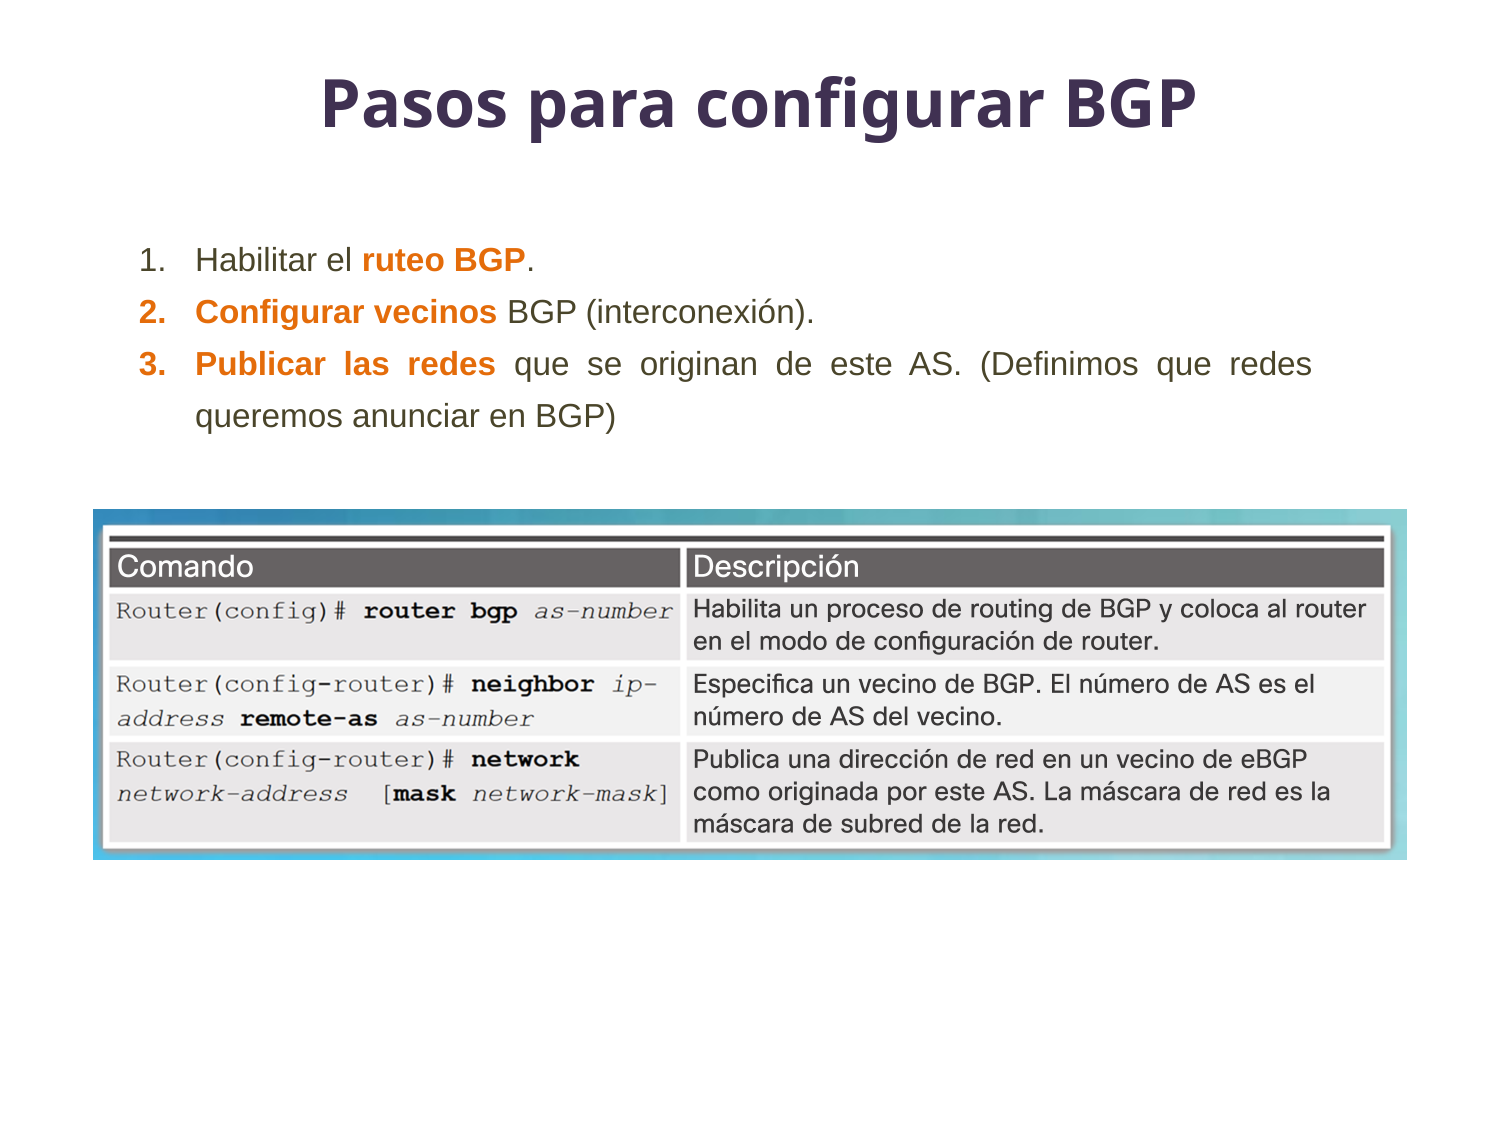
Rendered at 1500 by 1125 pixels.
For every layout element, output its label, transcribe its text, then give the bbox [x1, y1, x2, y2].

picture [92, 509, 1408, 861]
text_box Pasos para configurar BGP [23, 7, 1495, 195]
text_box Habilitar el ruteo BGP. Configurar vecinos BGP (interconexión). Publicar las redes que se originan de este AS. (Definimos que redes queremos anunciar en BGP) [123, 218, 1329, 442]
